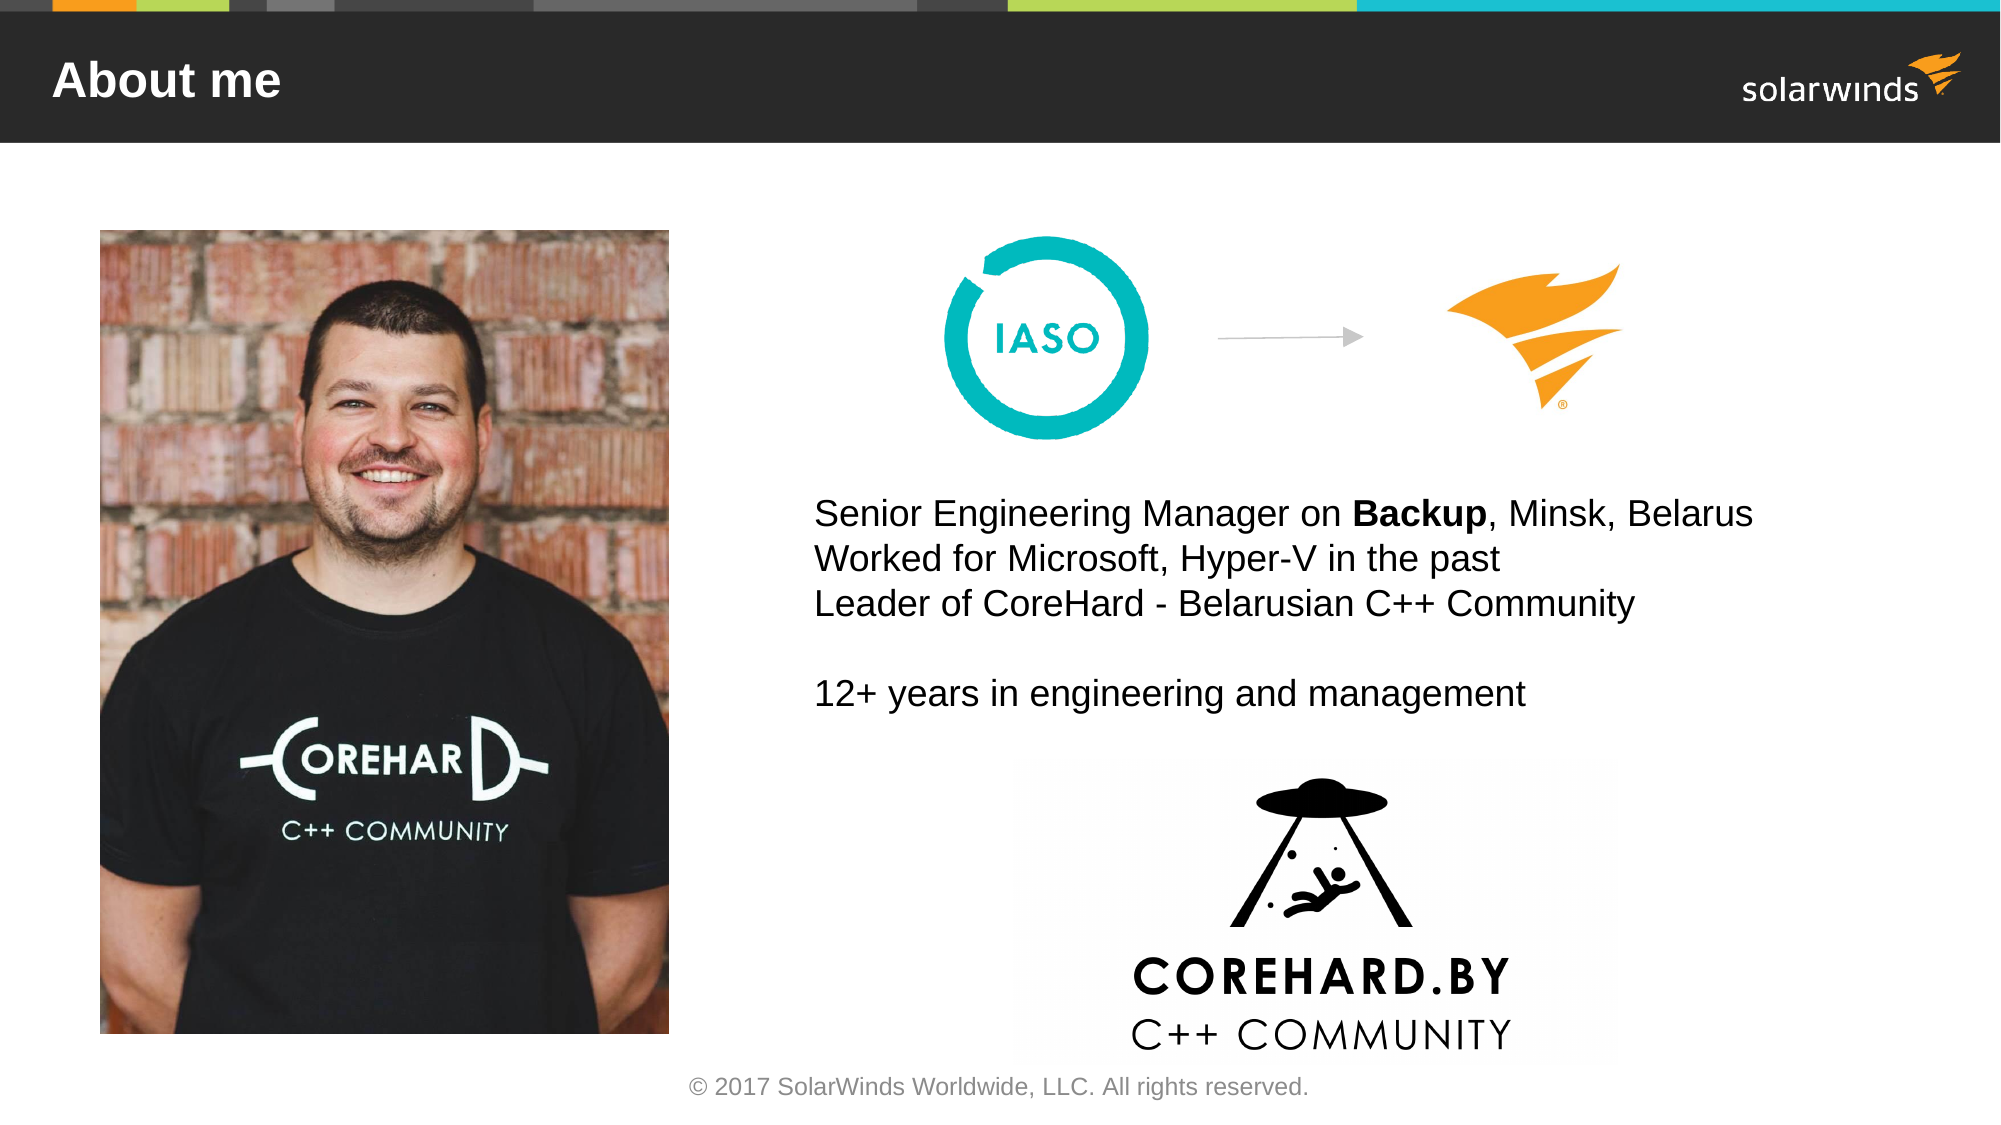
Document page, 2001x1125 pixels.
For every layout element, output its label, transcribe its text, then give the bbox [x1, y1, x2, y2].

picture [0, 0, 2001, 1125]
title About me [43, 39, 1662, 124]
text_box Senior Engineering Manager on Backup, Minsk, Belarus Worked for Microsoft, Hyper-V in the past Leader of CoreHard - Belarusian C++ Community 12+ years in engineering and management [799, 473, 1899, 747]
